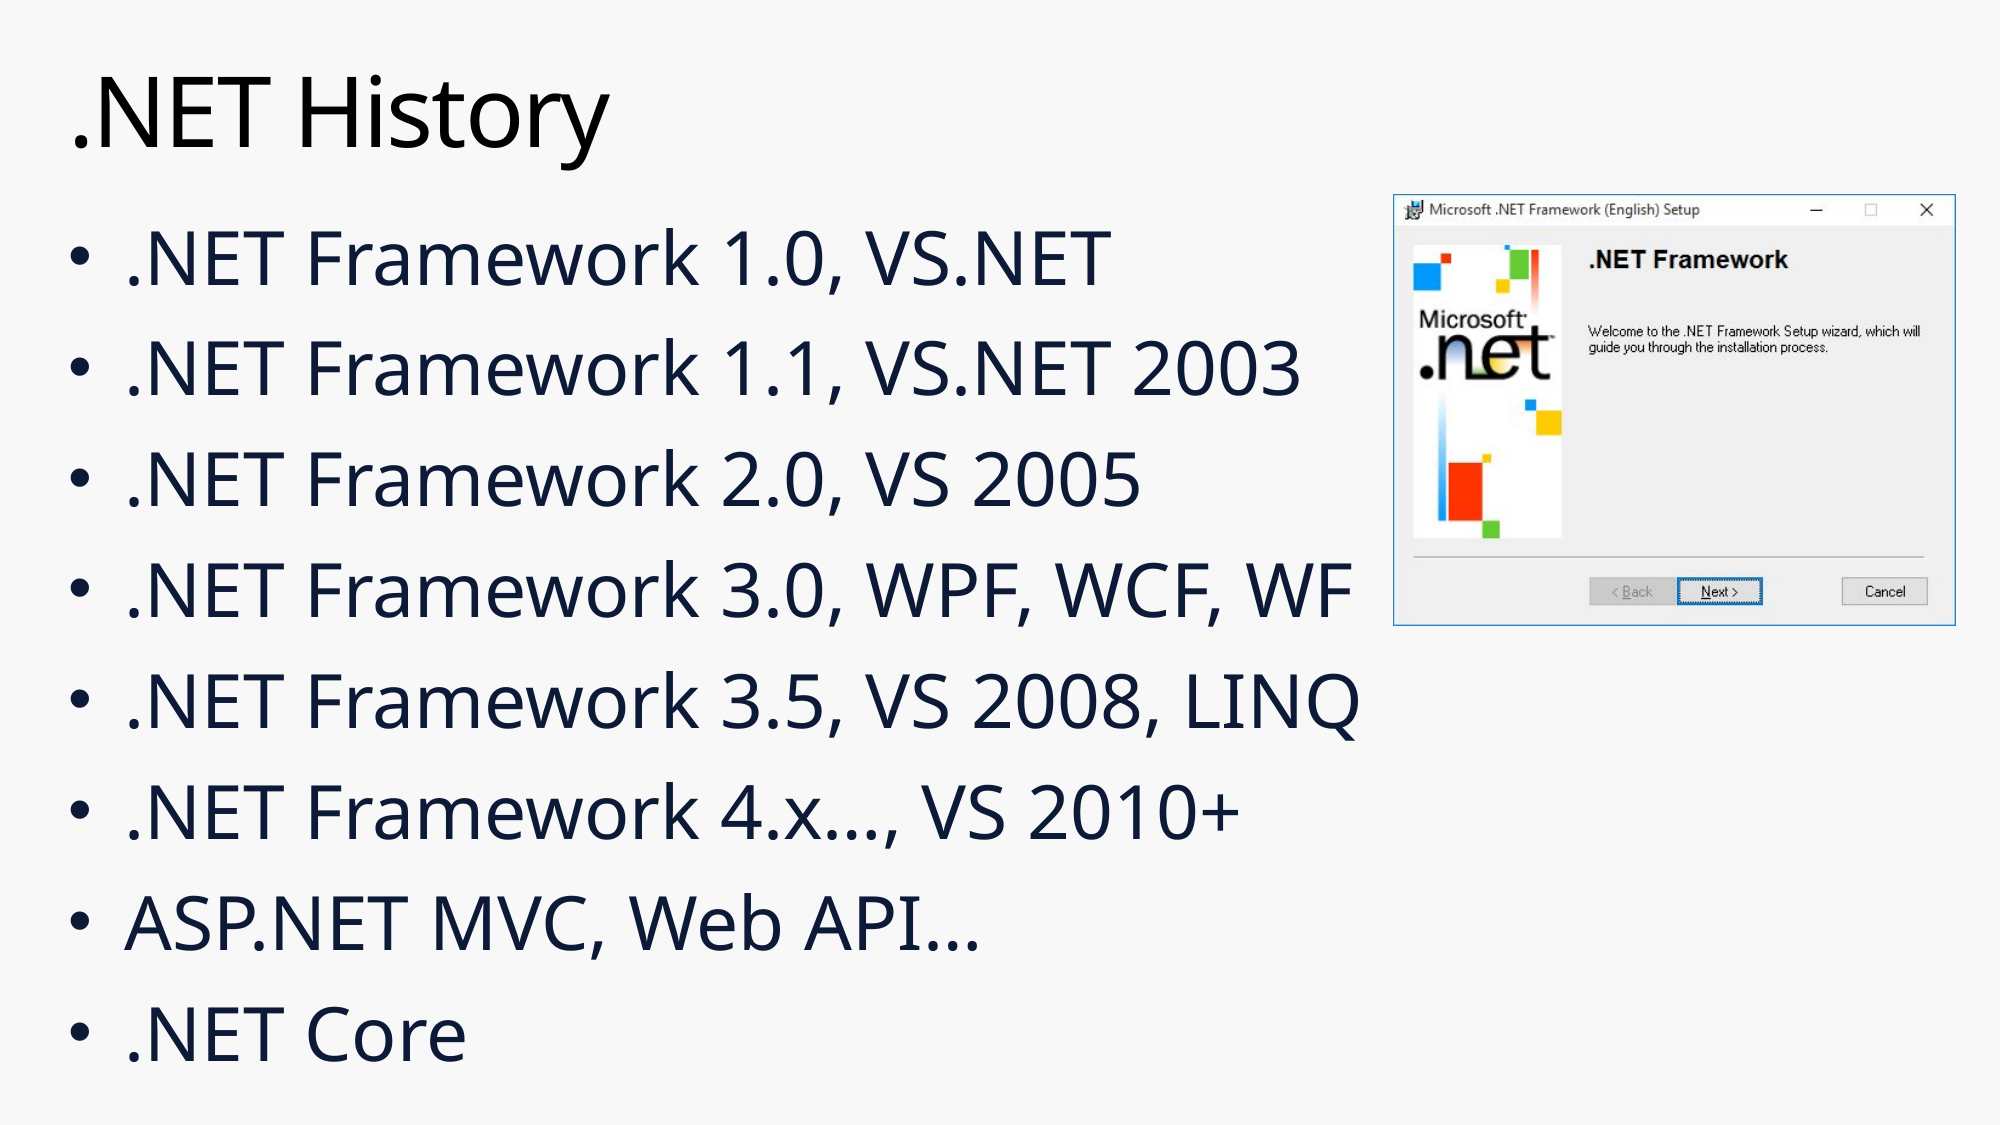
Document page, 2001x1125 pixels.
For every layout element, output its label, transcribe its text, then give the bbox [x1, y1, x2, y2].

list .NET Framework 1.0, VS.NET .NET Framework 1.1, VS.NET 2003 .NET Framework 2.0, VS 2005 .NET Framework 3.0, WPF, WCF, WF .NET Framework 3.5, VS 2008, LINQ .NET Framework 4.x…, VS 2010+ ASP.NET MVC, Web API… .NET Core [44, 196, 1956, 1100]
picture [1393, 194, 1957, 626]
title .NET History [44, 47, 1957, 196]
